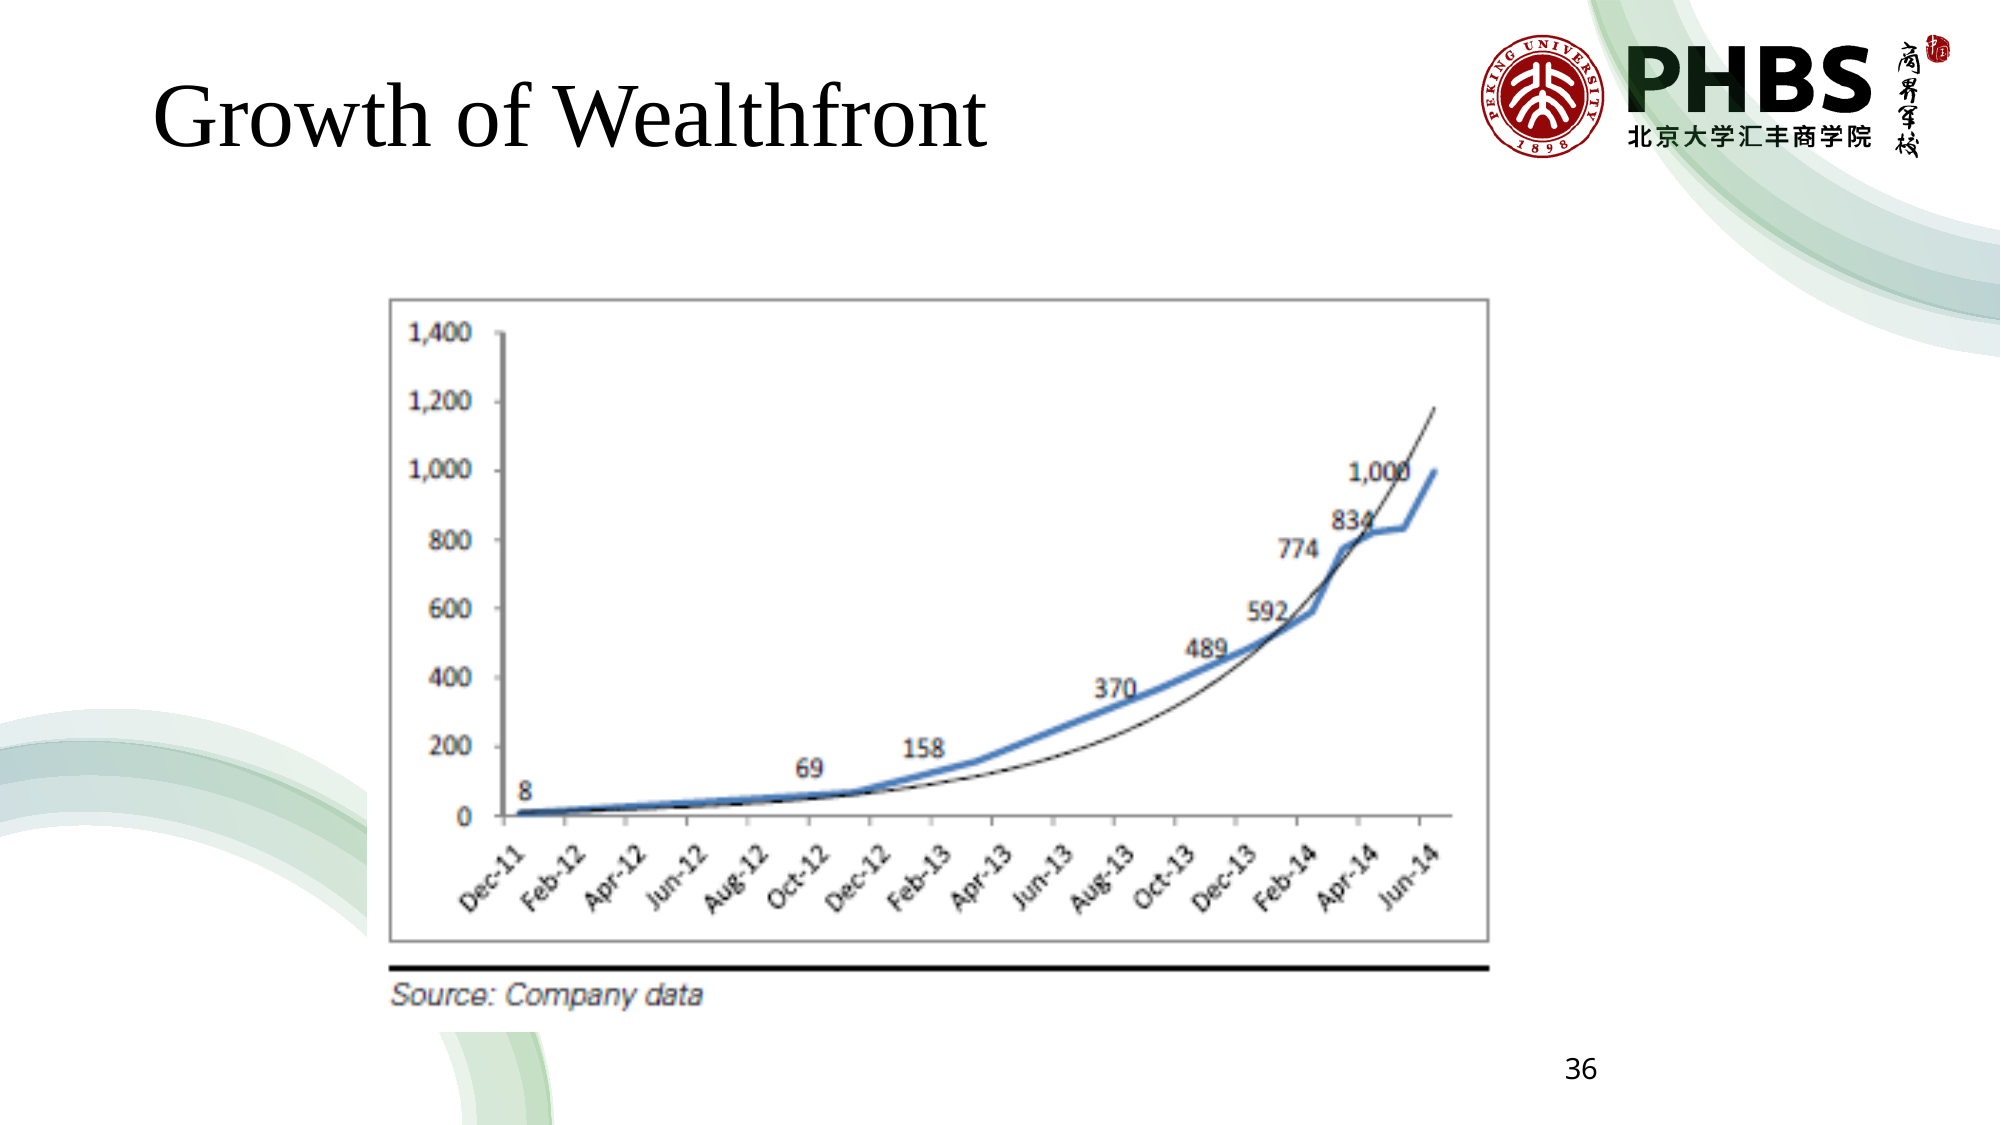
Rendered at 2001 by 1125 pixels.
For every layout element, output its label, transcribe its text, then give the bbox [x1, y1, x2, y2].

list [367, 287, 1516, 1032]
picture [1625, 0, 2000, 185]
slide_number 36 [1550, 1042, 2000, 1103]
picture [1458, 0, 1609, 59]
title Growth of Wealthfront [137, 59, 1863, 278]
